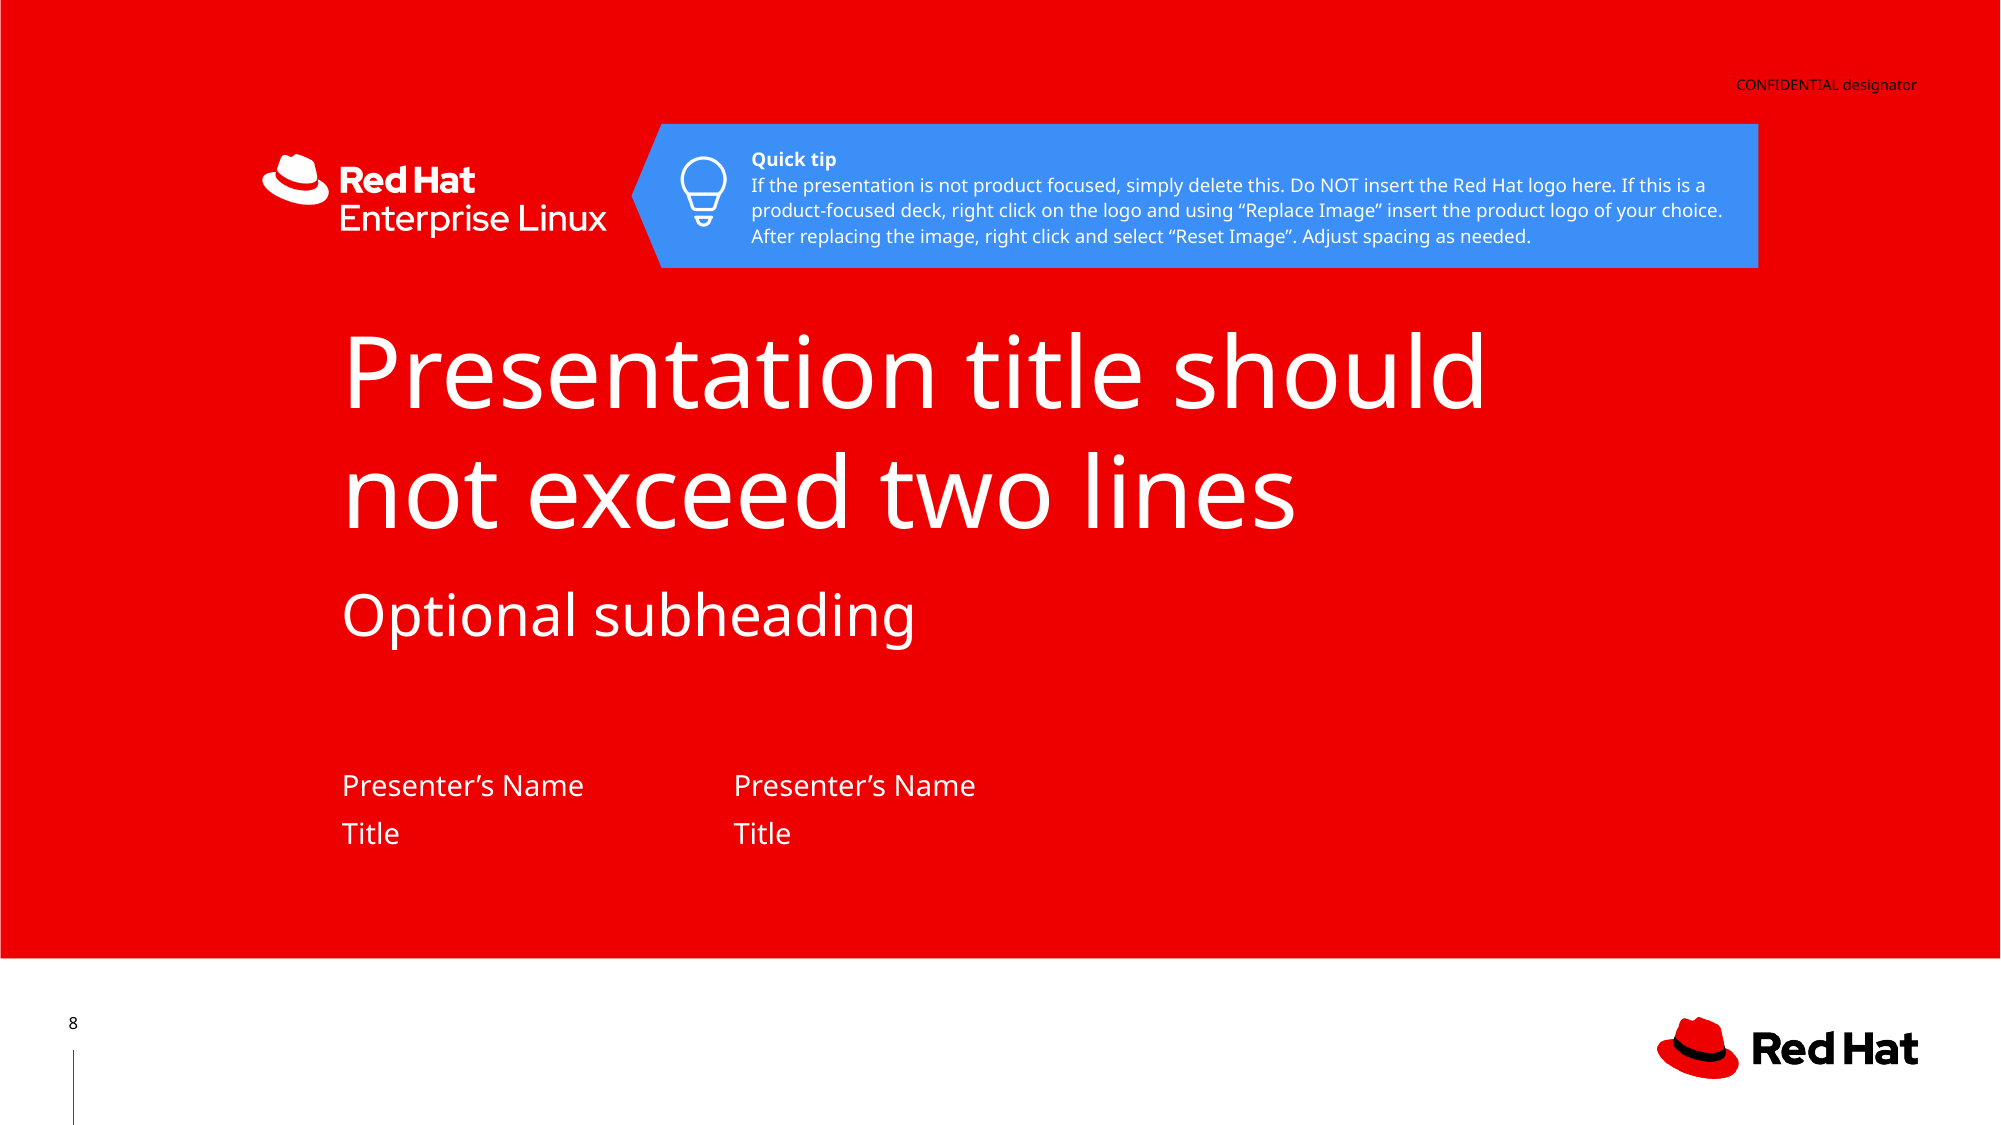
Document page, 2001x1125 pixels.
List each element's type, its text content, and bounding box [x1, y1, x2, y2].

text_box Quick tip If the presentation is not product focused, simply delete this. Do NOT insert the Red Hat logo here. If this is a product-focused deck, right click on the logo and using “Replace Image” insert the product logo of your choice. After replacing the image, right click and select “Reset Image”. Adjust spacing as needed. [631, 123, 1759, 268]
slide_number ‹#› [13, 1012, 134, 1036]
picture [0, 0, 2001, 1125]
subtitle Presenter’s Name Title [733, 755, 1069, 855]
title Presentation title should not exceed two lines [341, 286, 1578, 549]
subtitle Optional subheading [341, 577, 1578, 728]
subtitle Presenter’s Name Title [341, 755, 677, 855]
picture [1657, 1017, 1918, 1079]
